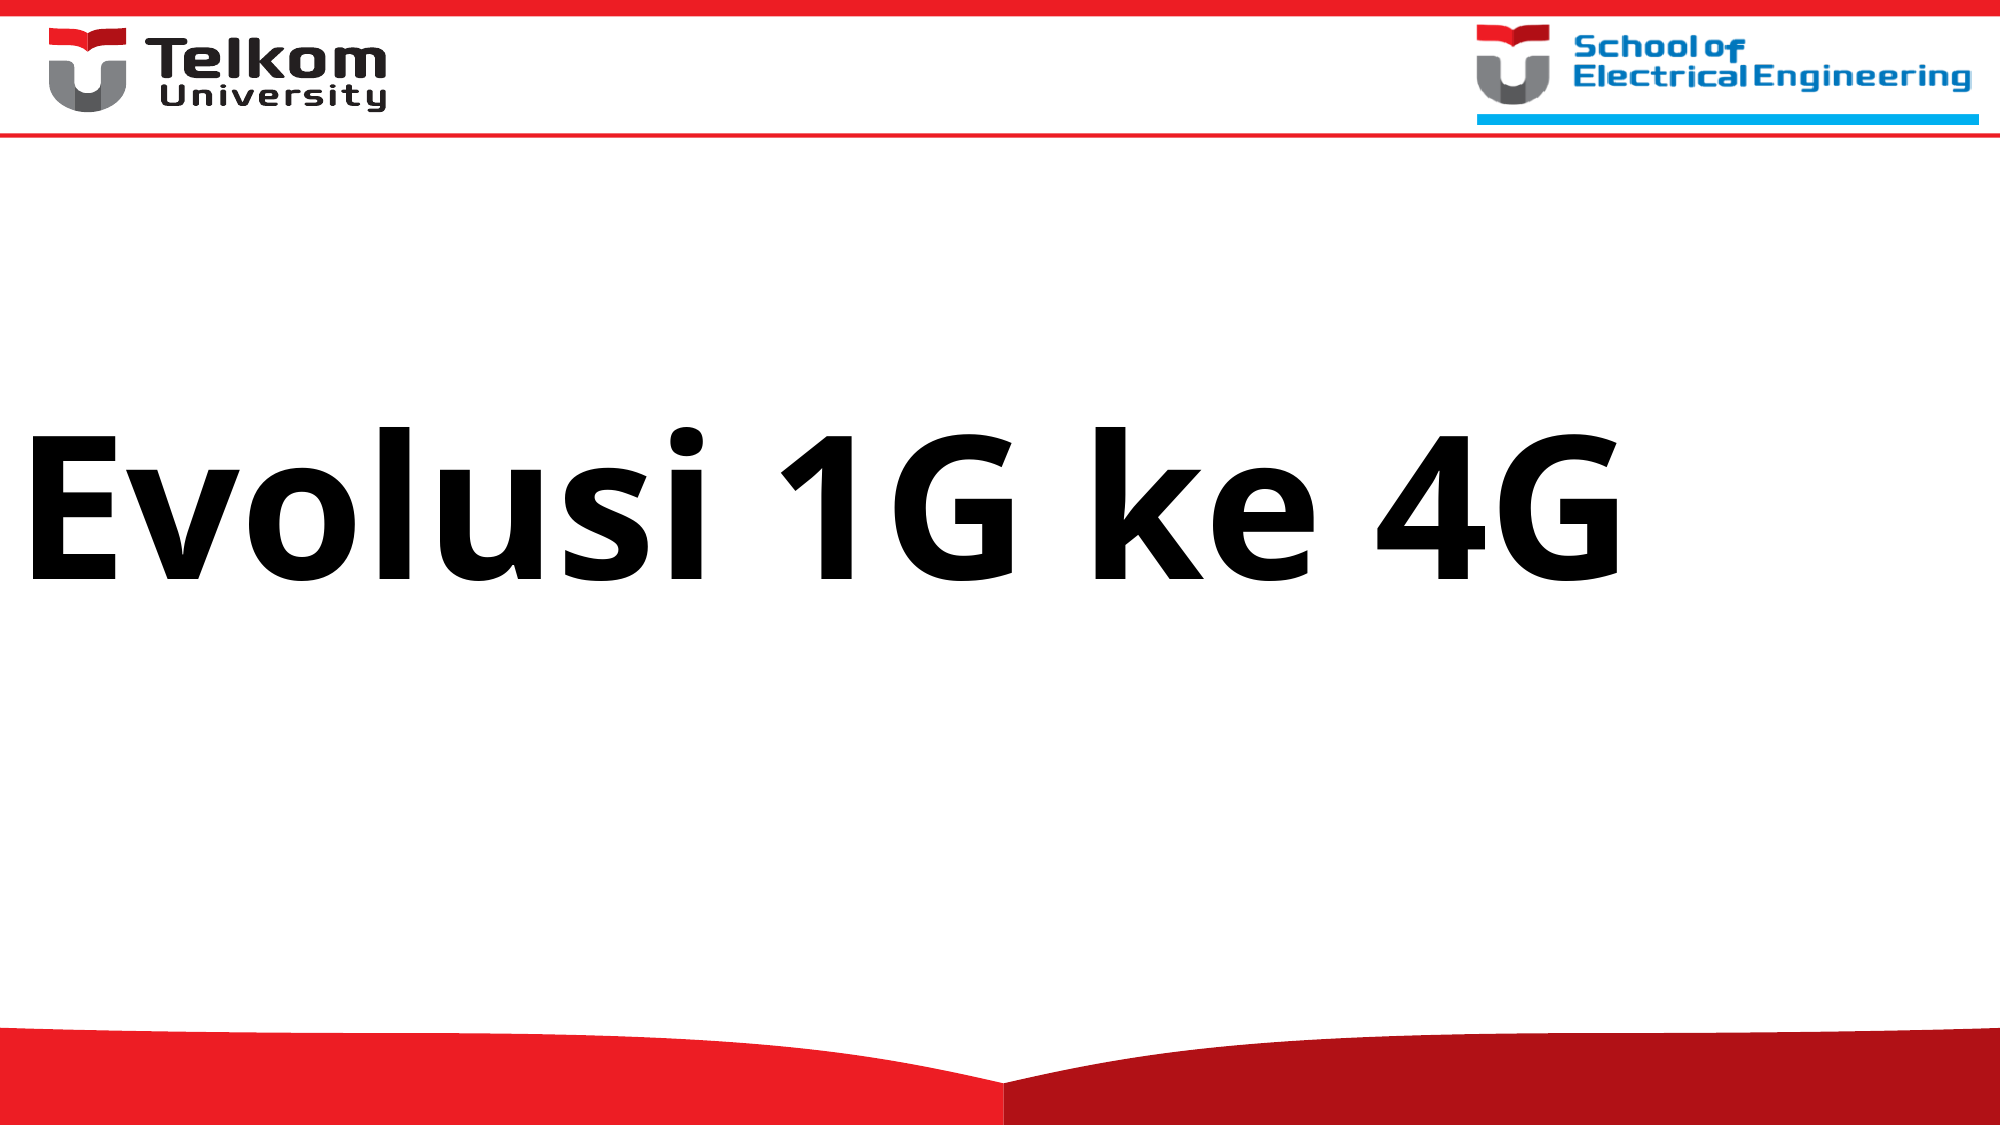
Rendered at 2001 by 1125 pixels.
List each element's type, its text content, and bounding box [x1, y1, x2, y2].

picture [1466, 24, 1979, 125]
title Evolusi 1G ke 4G [0, 280, 1726, 749]
